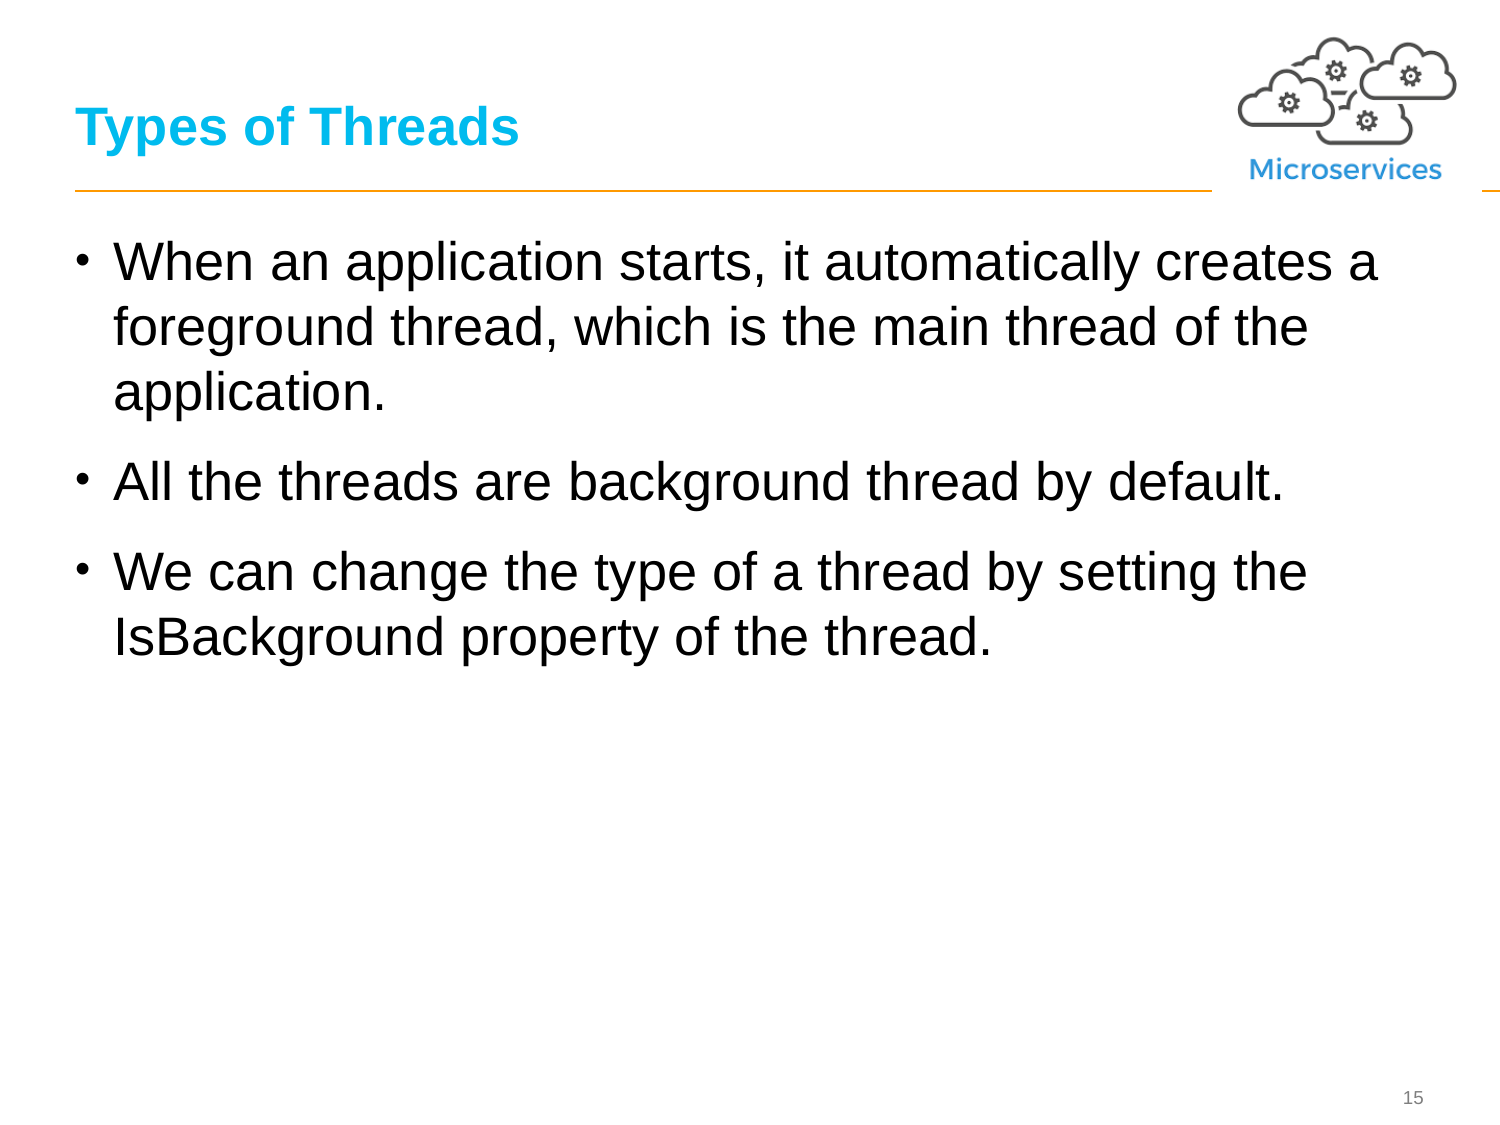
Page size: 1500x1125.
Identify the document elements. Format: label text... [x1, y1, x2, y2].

picture [1212, 1, 1482, 203]
list When an application starts, it automatically creates a foreground thread, which is the main thread of the application. All the threads are background thread by default. We can change the type of a thread by setting the IsBackground property of the thread. [75, 226, 1425, 1018]
title Types of Threads [75, 27, 1422, 157]
